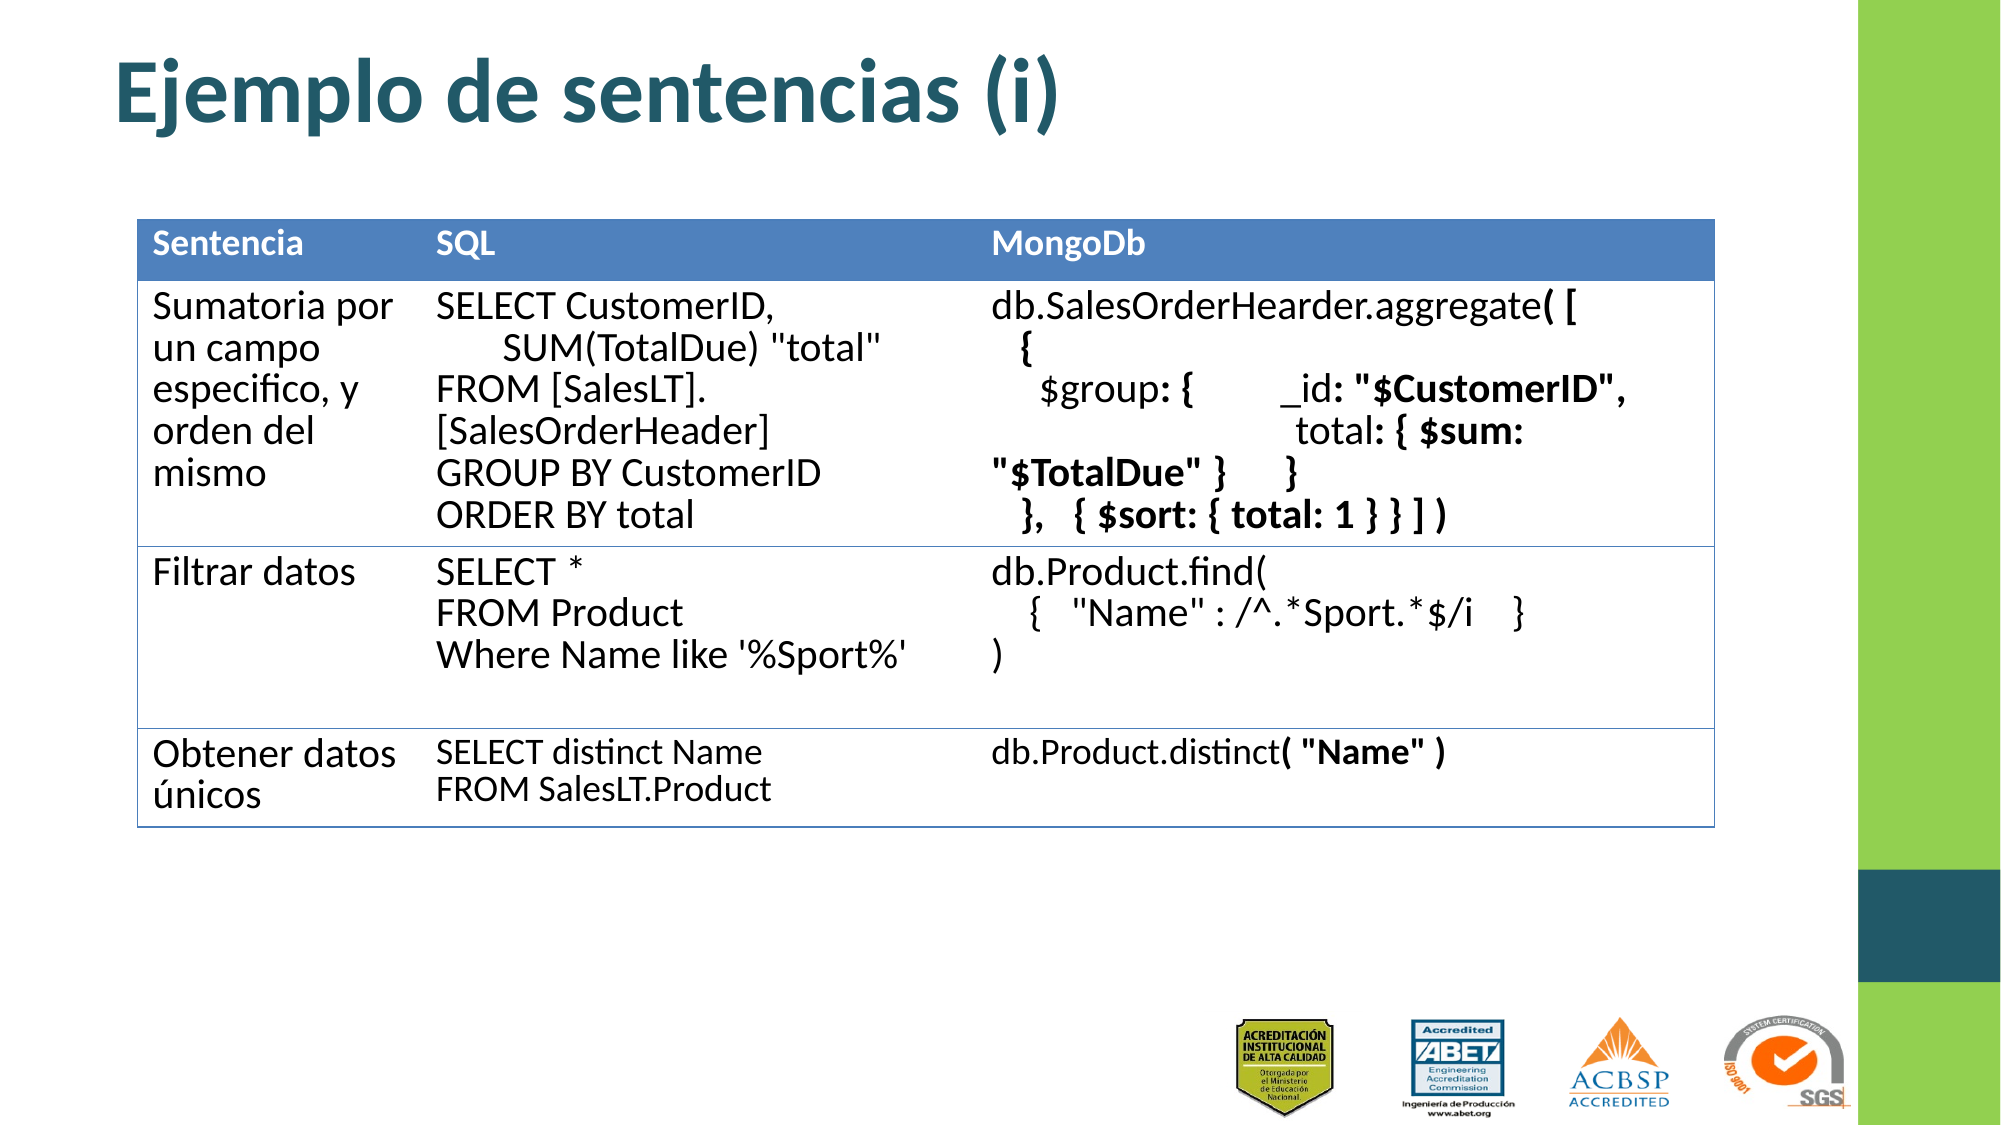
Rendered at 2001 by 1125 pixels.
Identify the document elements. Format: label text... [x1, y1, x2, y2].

table_cell SELECT distinct Name FROM SalesLT.Product [421, 729, 976, 826]
table_cell db.Product.find( { "Name" : /^.*Sport.*$/i } ) [976, 547, 1714, 728]
table_cell Sumatoria por un campo especifico, y orden del mismo [138, 281, 421, 546]
table_cell db.Product.distinct( "Name" ) [976, 729, 1714, 826]
picture [1724, 1015, 1851, 1109]
title Ejemplo de sentencias (i) [99, 45, 1579, 126]
picture [1566, 1015, 1671, 1109]
table_cell Filtrar datos [138, 547, 421, 728]
table_cell Obtener datos únicos [138, 729, 421, 826]
picture [1204, 1011, 1363, 1121]
table_cell SELECT * FROM Product Where Name like '%Sport%' [421, 547, 976, 728]
table_header SQL [421, 221, 976, 280]
picture [1393, 1011, 1520, 1121]
table_cell db.SalesOrderHearder.aggregate( [ { $group: { _id: "$CustomerID", total: { $sum: "$TotalDue" } } }, { $sort: { total: 1 } } ] ) [976, 281, 1714, 546]
table_header Sentencia [138, 221, 421, 280]
table_cell SELECT CustomerID, SUM(TotalDue) "total" FROM [SalesLT].[SalesOrderHeader] GROUP BY CustomerID ORDER BY total [421, 281, 976, 546]
table_header MongoDb [976, 221, 1714, 280]
